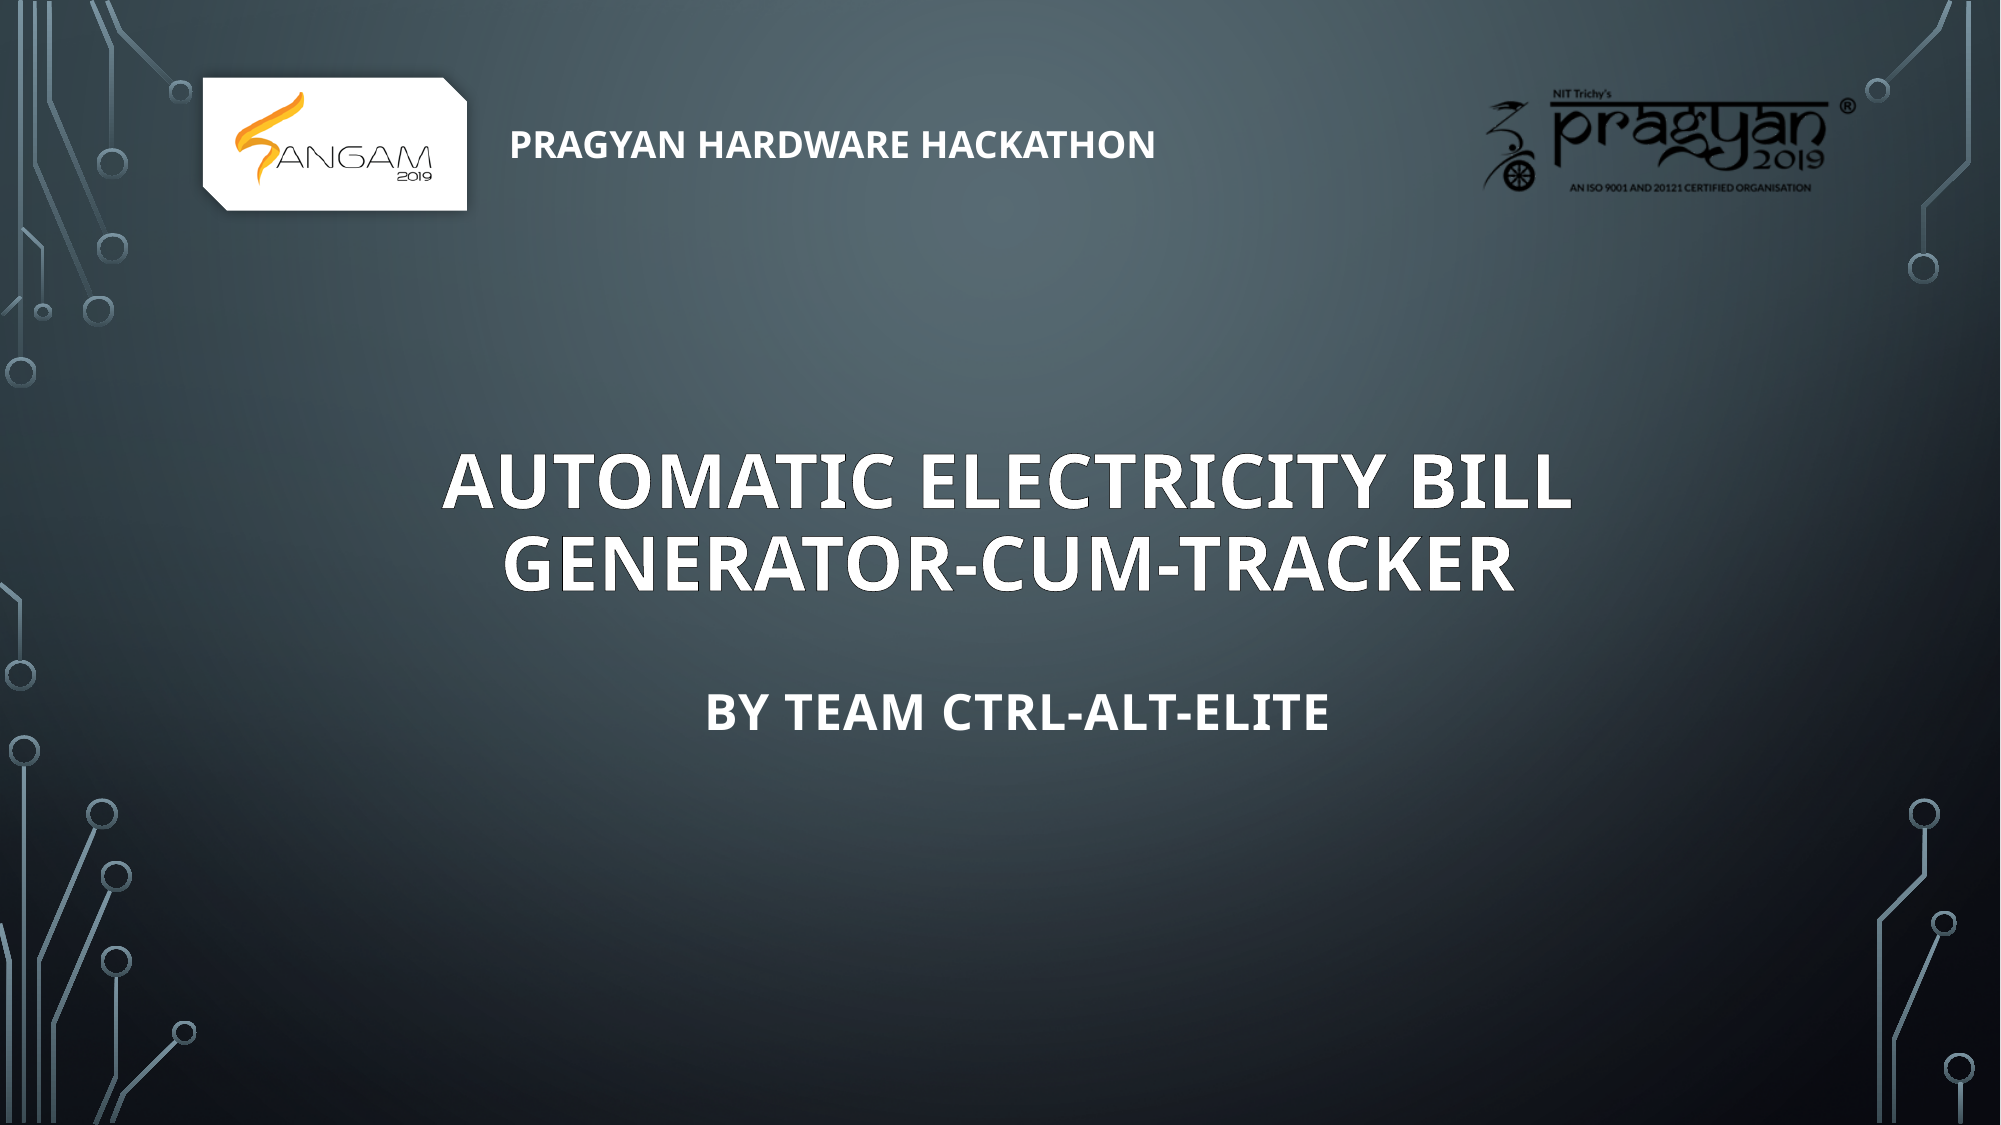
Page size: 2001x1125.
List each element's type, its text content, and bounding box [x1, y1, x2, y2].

picture [209, 84, 460, 204]
title AUTOMATIC ELECTRICITY BILL GENERATOR-CUM-TRACKER [8, 434, 2000, 678]
text_box BY TEAM CTRL-ALT-ELITE [17, 673, 2000, 748]
text_box PRAGYAN HARDWARE HACKATHON [493, 113, 1172, 174]
picture [1463, 65, 1891, 222]
